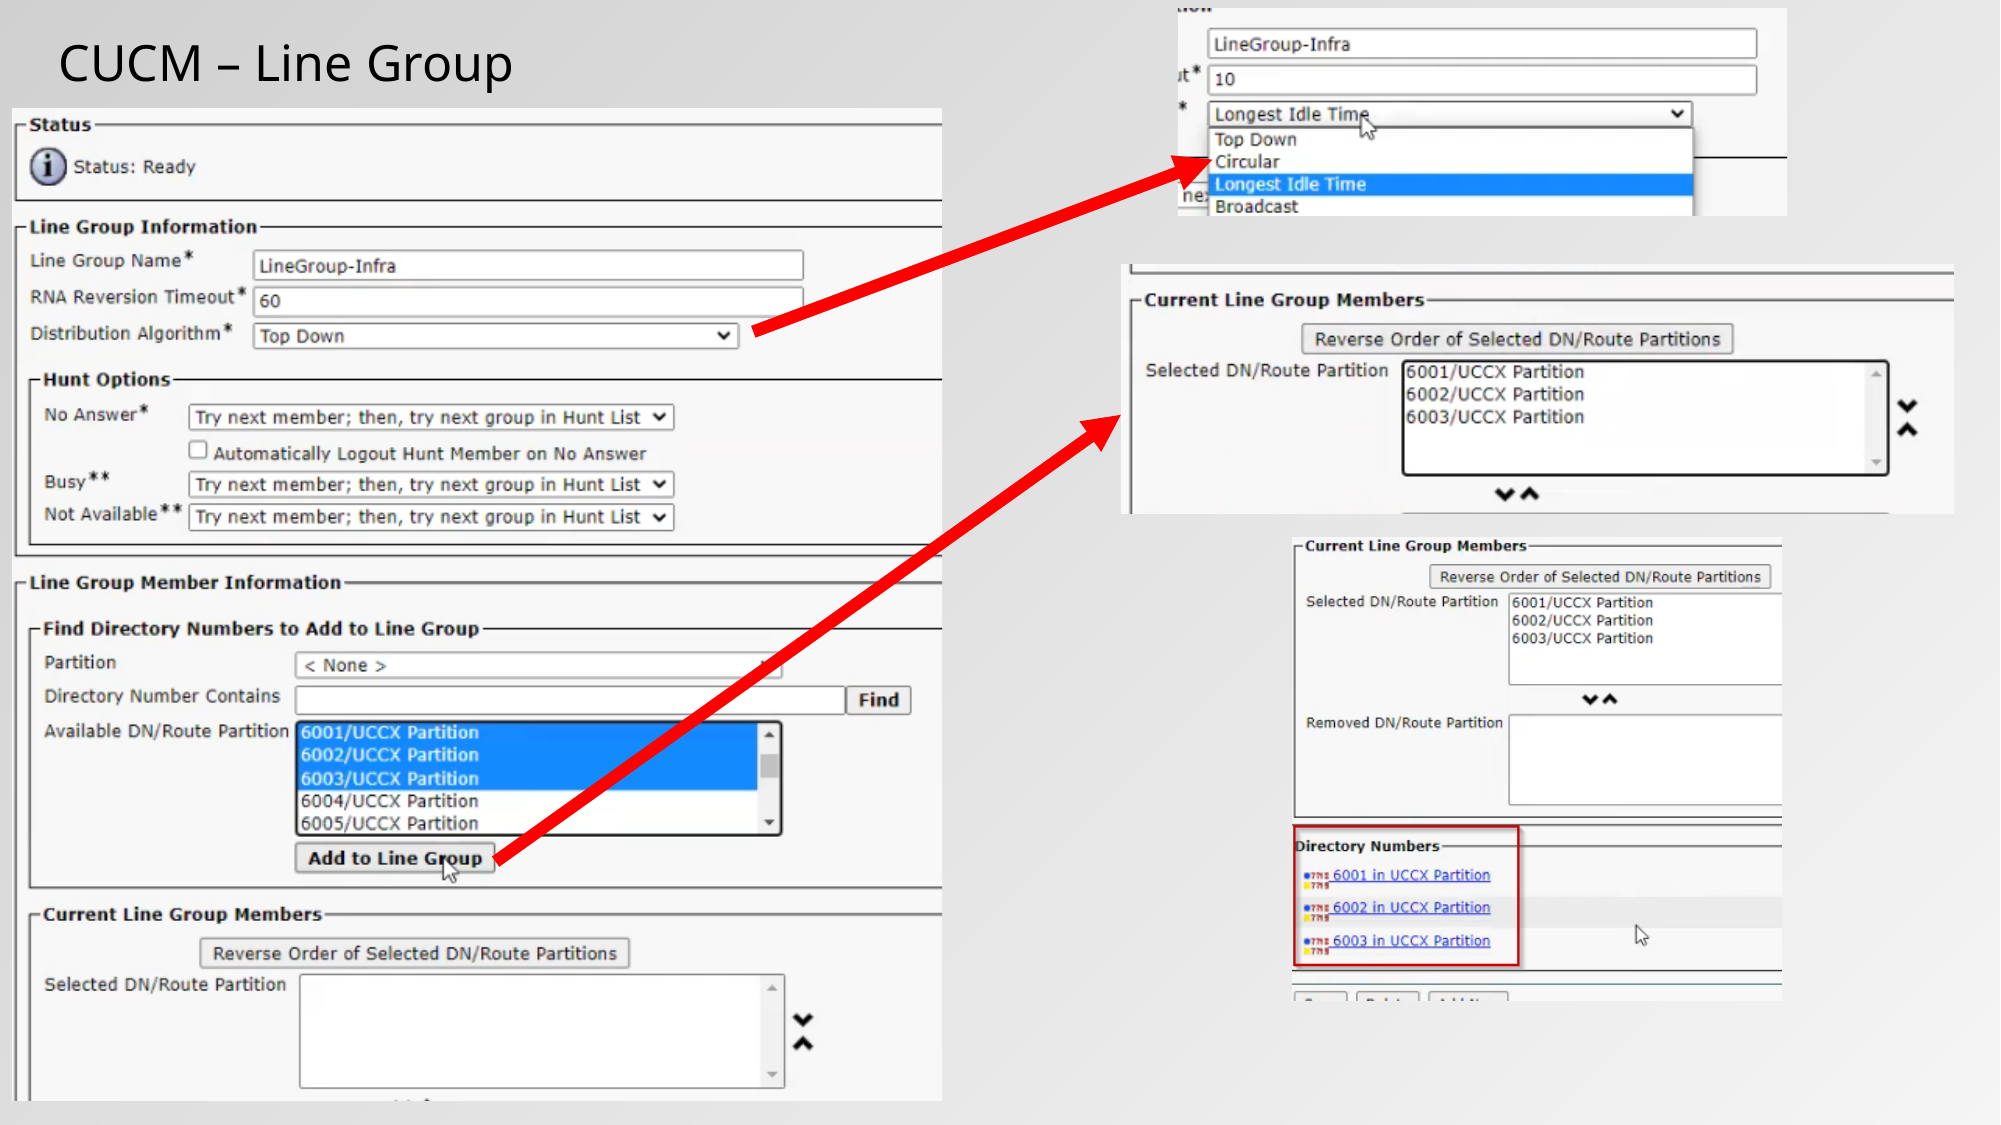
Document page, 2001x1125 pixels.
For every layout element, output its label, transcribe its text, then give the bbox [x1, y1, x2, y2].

picture [1292, 537, 1782, 1001]
picture [11, 108, 943, 1101]
title CUCM – Line Group [43, 24, 558, 106]
picture [1120, 264, 1954, 514]
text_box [495, 414, 1121, 862]
picture [1177, 8, 1788, 216]
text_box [753, 159, 1213, 332]
